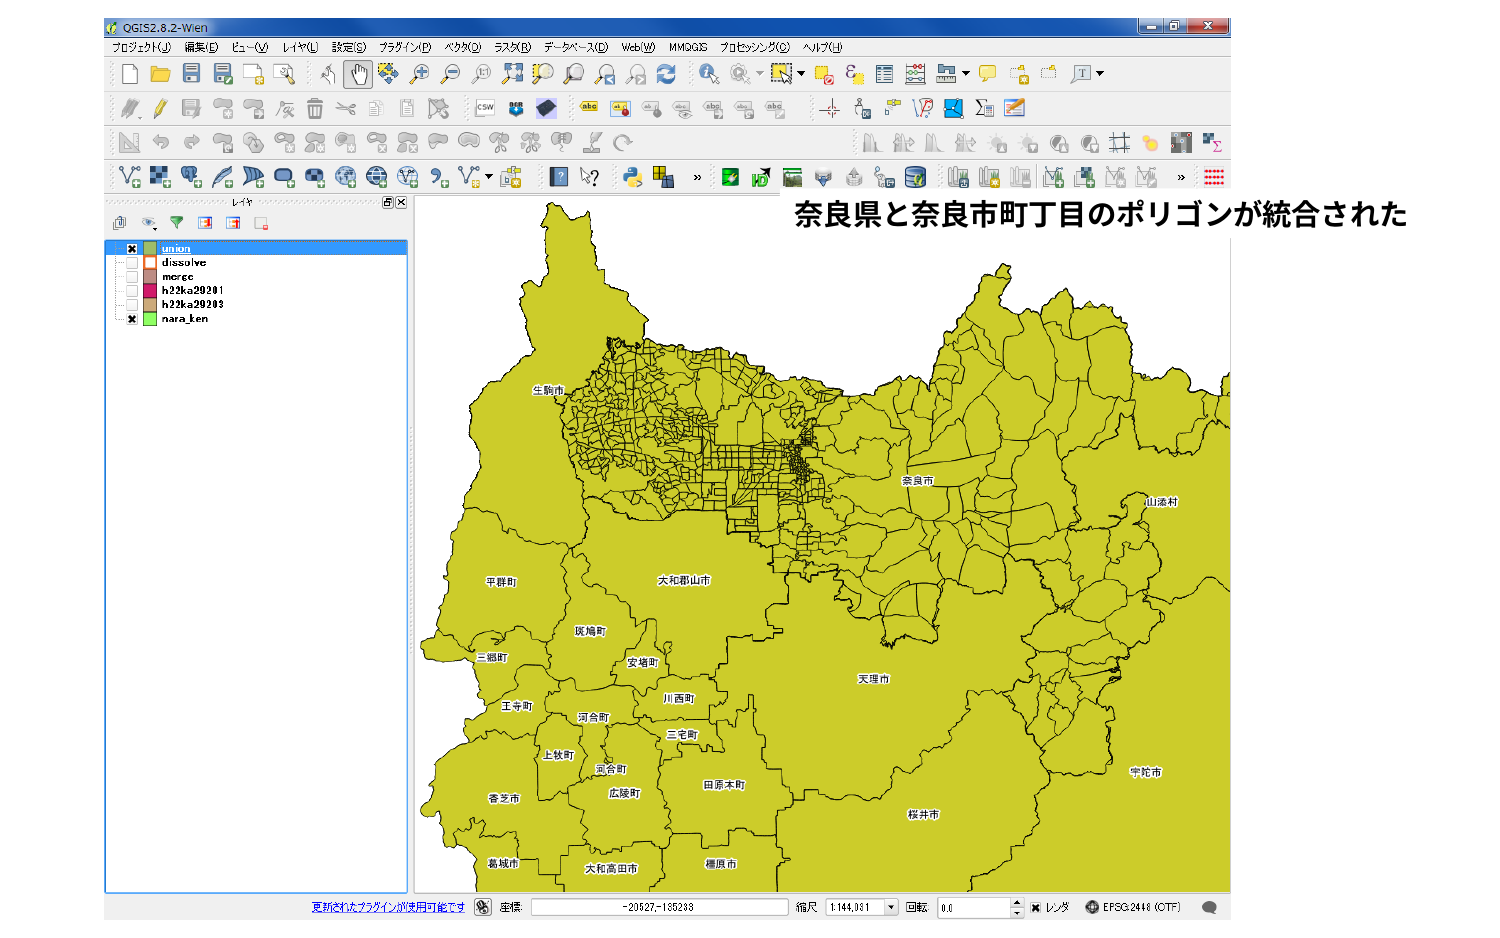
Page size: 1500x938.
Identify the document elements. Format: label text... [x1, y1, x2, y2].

picture [104, 18, 1231, 920]
text_box 奈良県と奈良市町丁目のポリゴンが統合された [1231, 188, 1424, 239]
